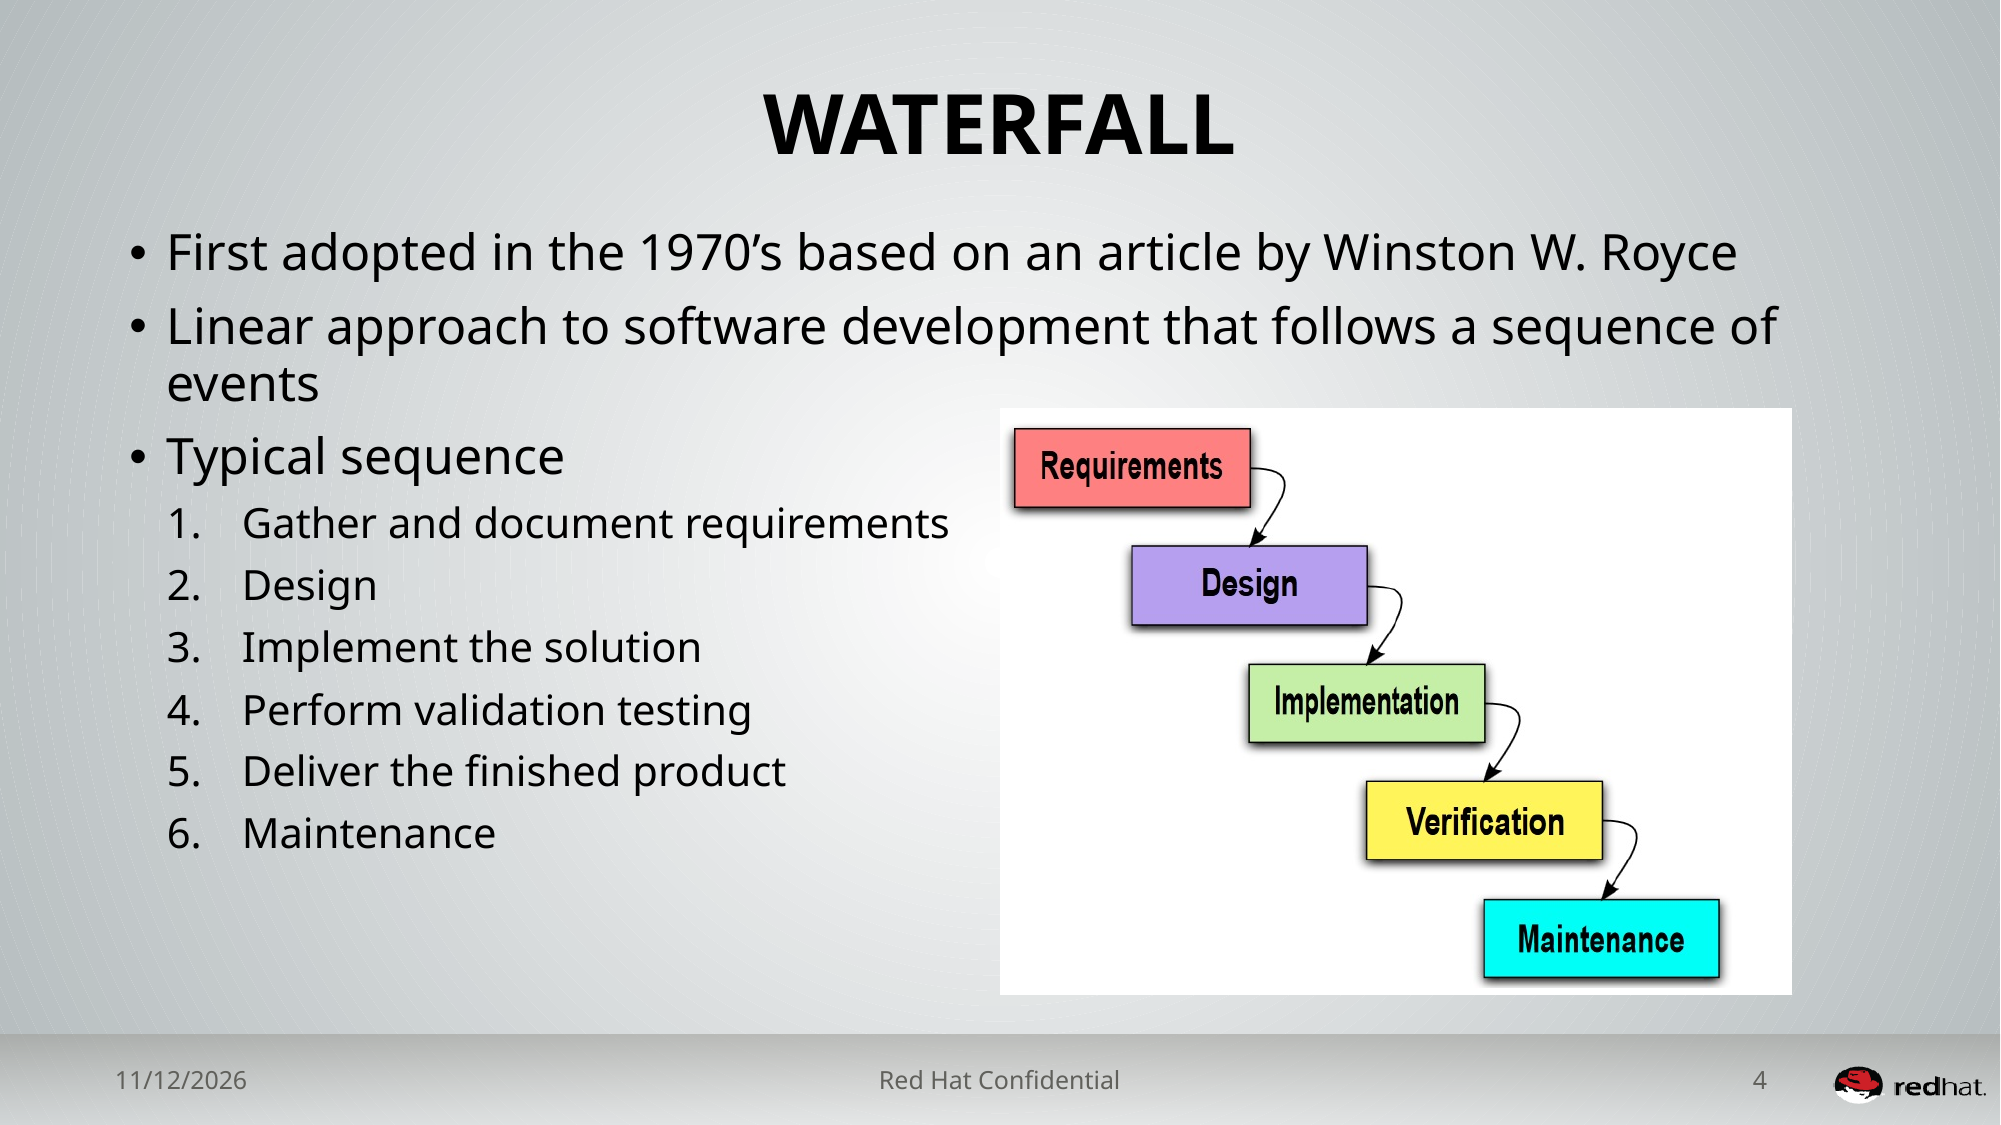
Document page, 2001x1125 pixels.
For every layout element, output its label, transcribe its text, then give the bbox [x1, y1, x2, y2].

footer Red Hat Confidential [683, 1051, 1317, 1112]
picture [1818, 1057, 2000, 1110]
title Waterfall [100, 22, 1901, 188]
slide_number 4 [1433, 1051, 1783, 1112]
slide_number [99, 1051, 567, 1112]
list First adopted in the 1970’s based on an article by Winston W. Royce Linear approach to software development that follows a sequence of events Typical sequence Gather and document requirements Design Implement the solution Perform validation testing Deliver the finished product Maintenance [99, 209, 1900, 1013]
picture [1000, 407, 1792, 995]
